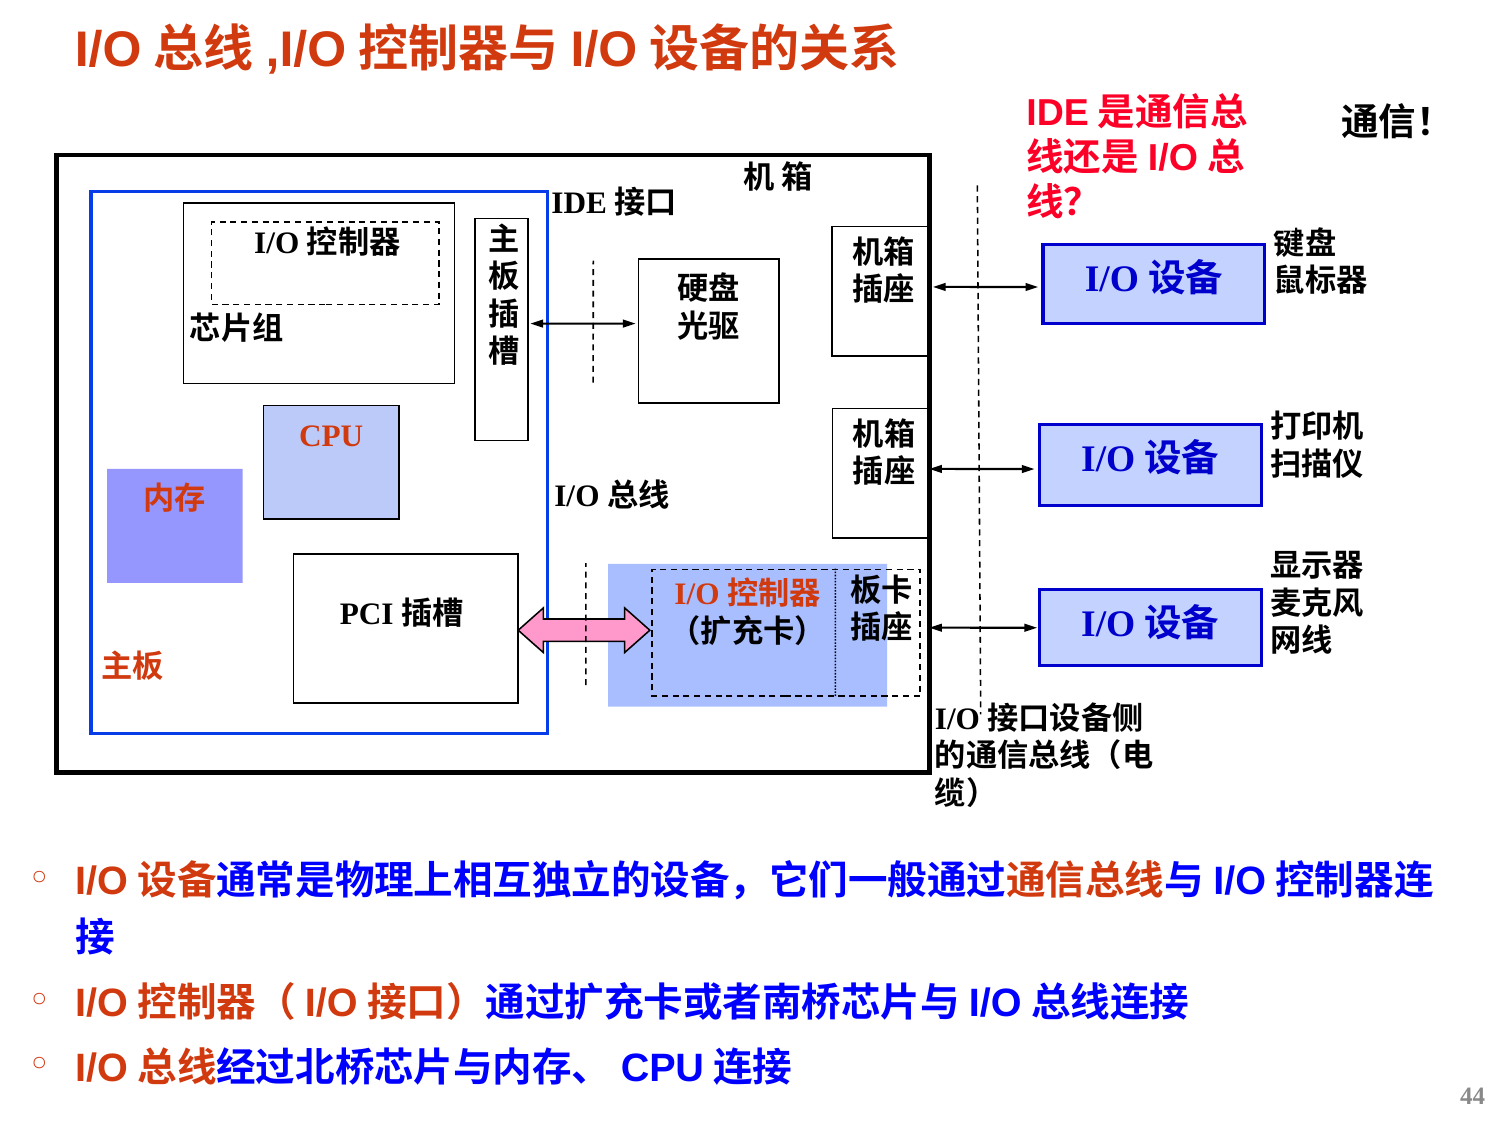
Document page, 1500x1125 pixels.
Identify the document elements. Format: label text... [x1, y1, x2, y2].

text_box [56, 132, 1452, 845]
slide_number 44 [1162, 1064, 1500, 1125]
text_box 通信！ [1326, 90, 1496, 150]
title I/O总线,I/O控制器与I/O设备的关系 [64, 23, 1398, 81]
list I/O设备通常是物理上相互独立的设备，它们一般通过通信总线与I/O控制器连接 I/O控制器（I/O接口）通过扩充卡或者南桥芯片与I/O总线连接 I/O总线经过北桥芯片与内存、CPU连接 [20, 841, 1477, 1042]
text_box IDE是通信总线还是I/O总线？ [1011, 80, 1295, 132]
